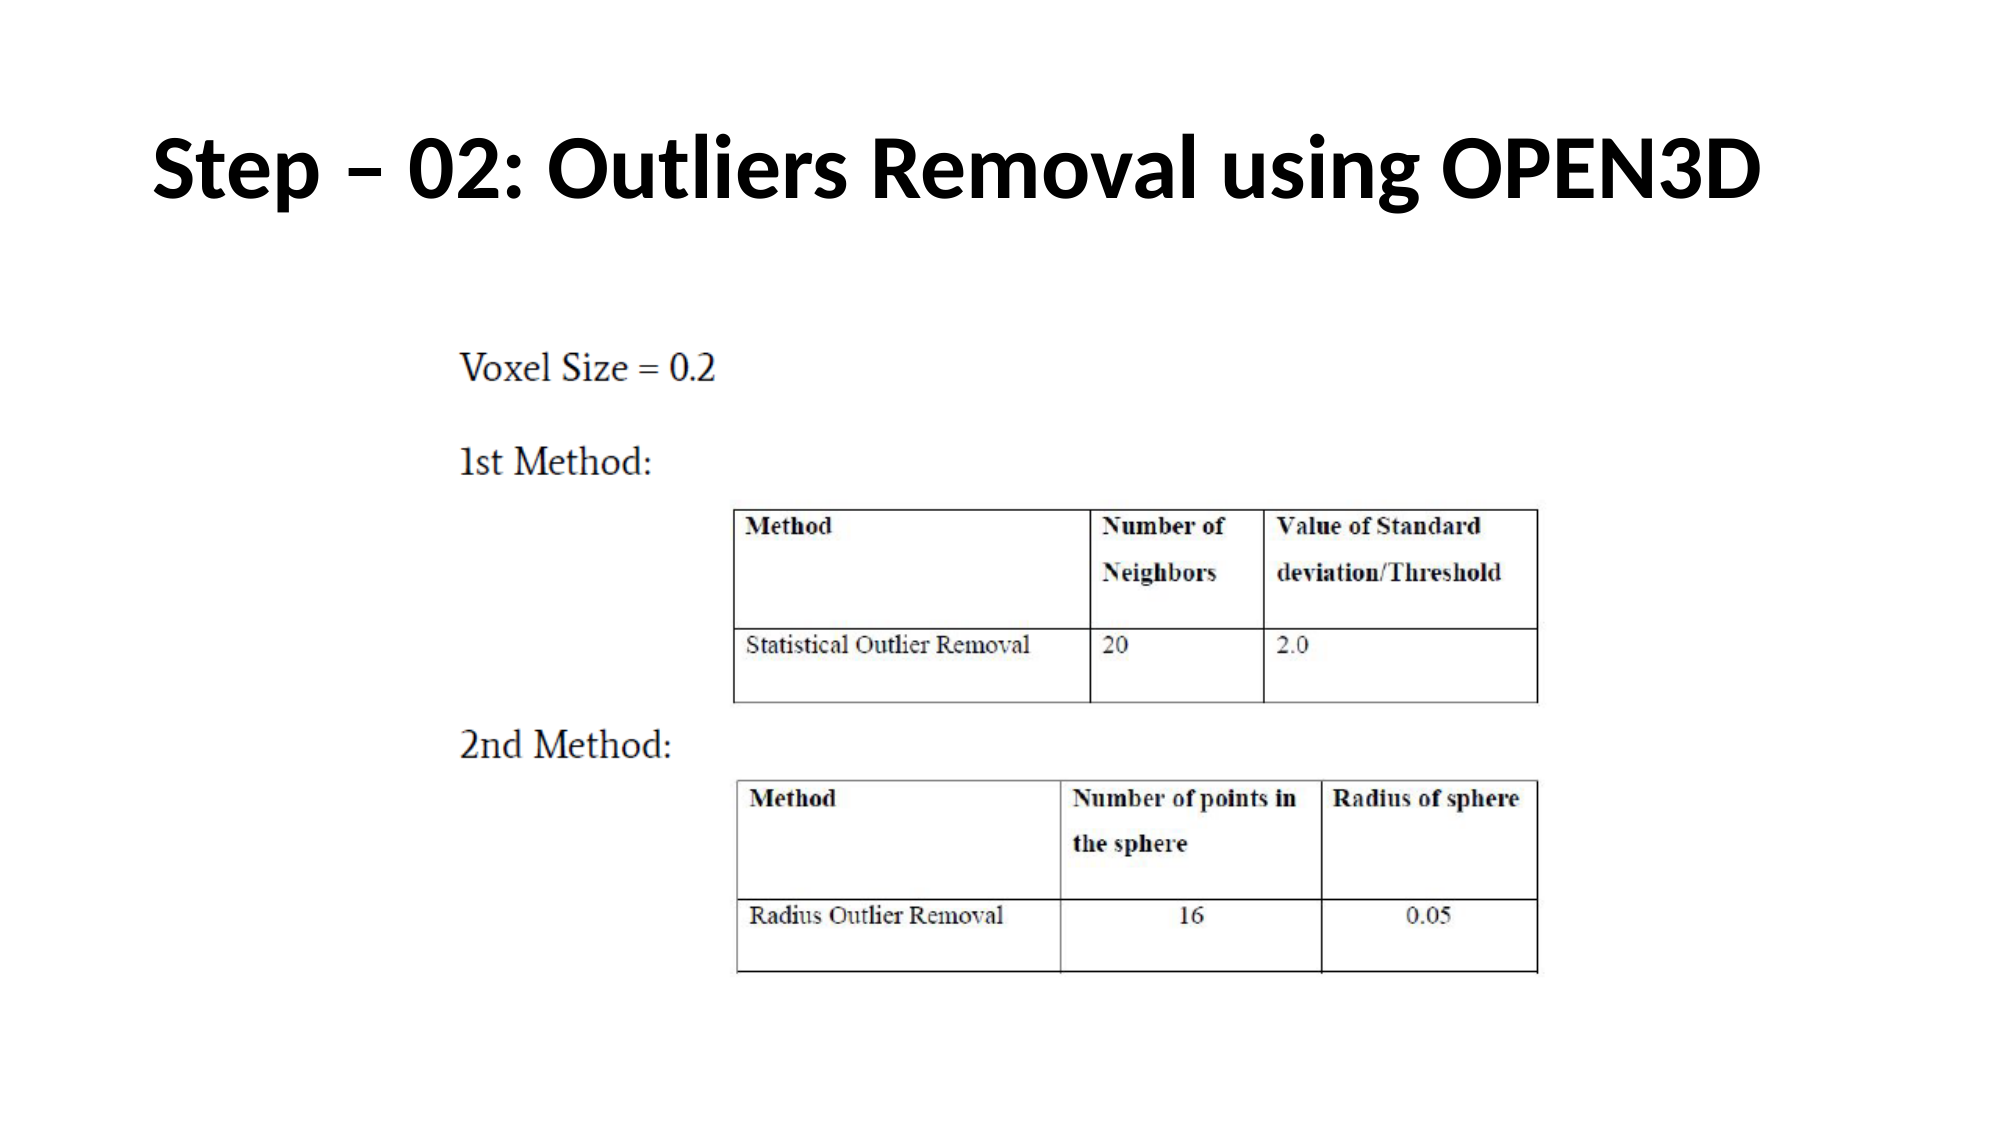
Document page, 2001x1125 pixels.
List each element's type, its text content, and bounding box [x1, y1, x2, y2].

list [437, 316, 1562, 996]
title Step – 02: Outliers Removal using OPEN3D [137, 59, 1863, 278]
